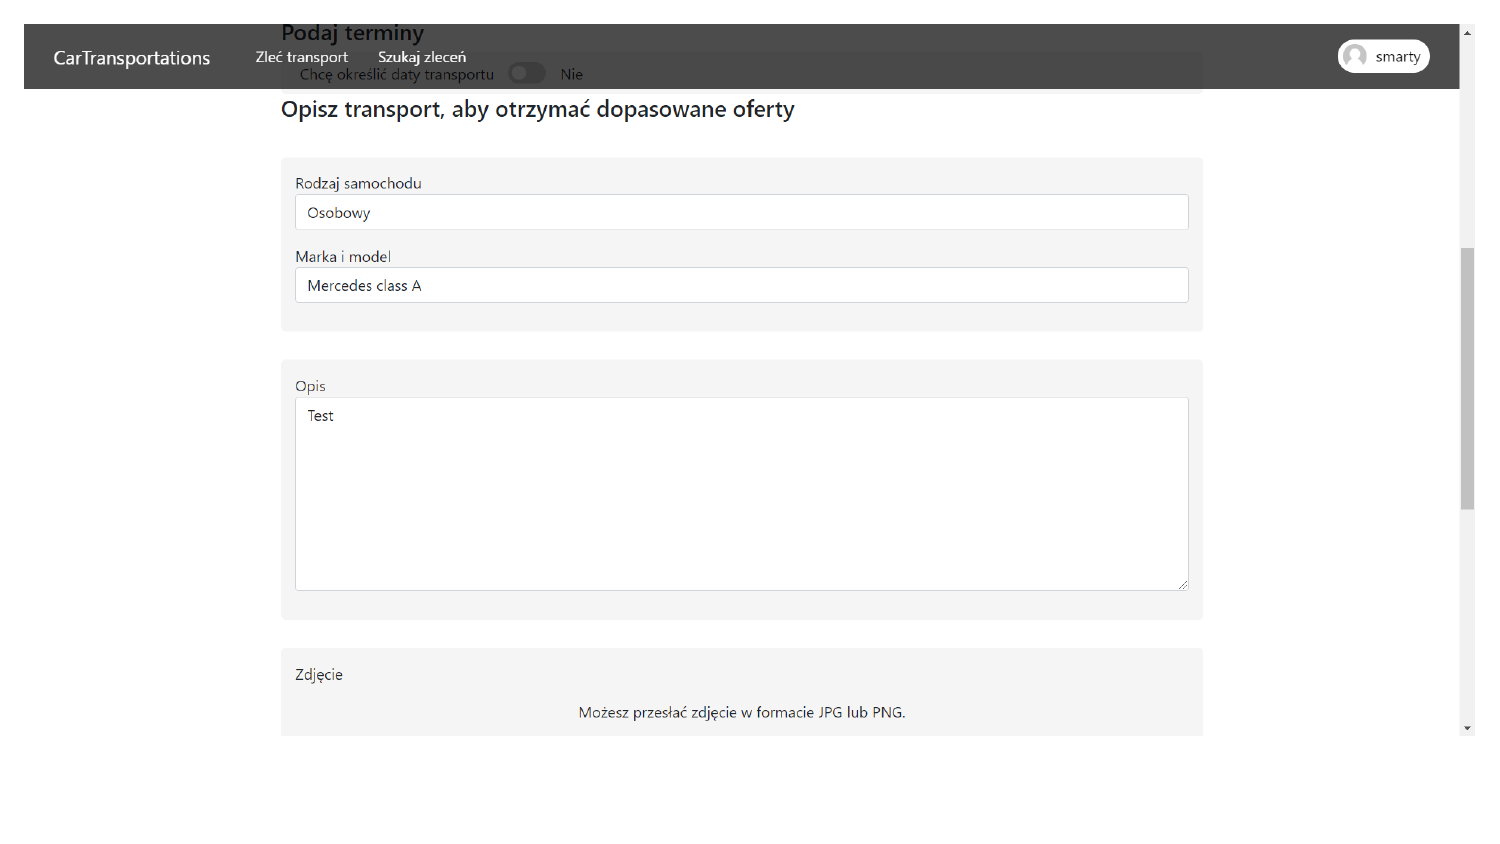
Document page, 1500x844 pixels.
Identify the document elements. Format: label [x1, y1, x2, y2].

picture [24, 24, 1476, 736]
